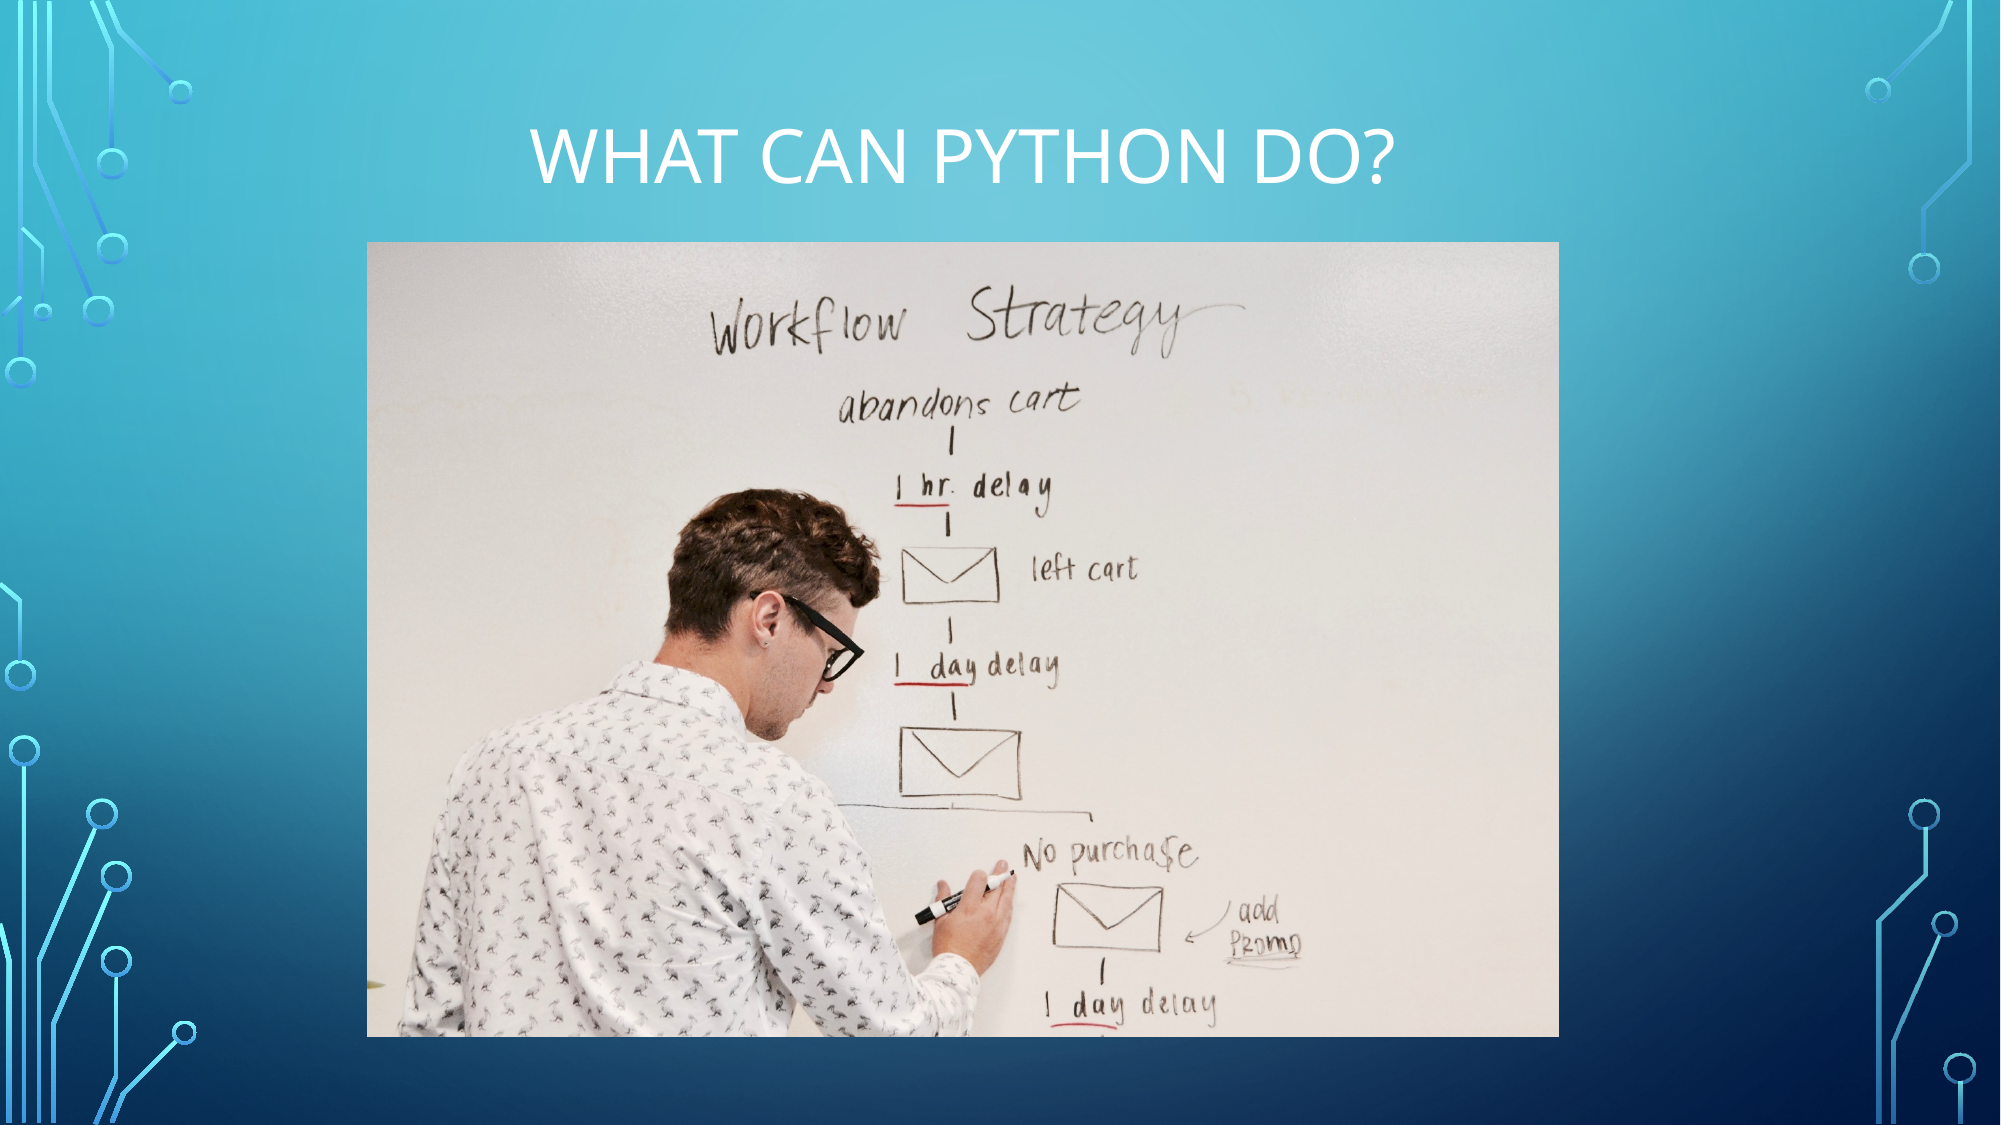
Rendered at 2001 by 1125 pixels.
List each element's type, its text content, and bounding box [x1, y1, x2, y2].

title What can python do? [150, 37, 1776, 281]
picture [367, 242, 1559, 1037]
